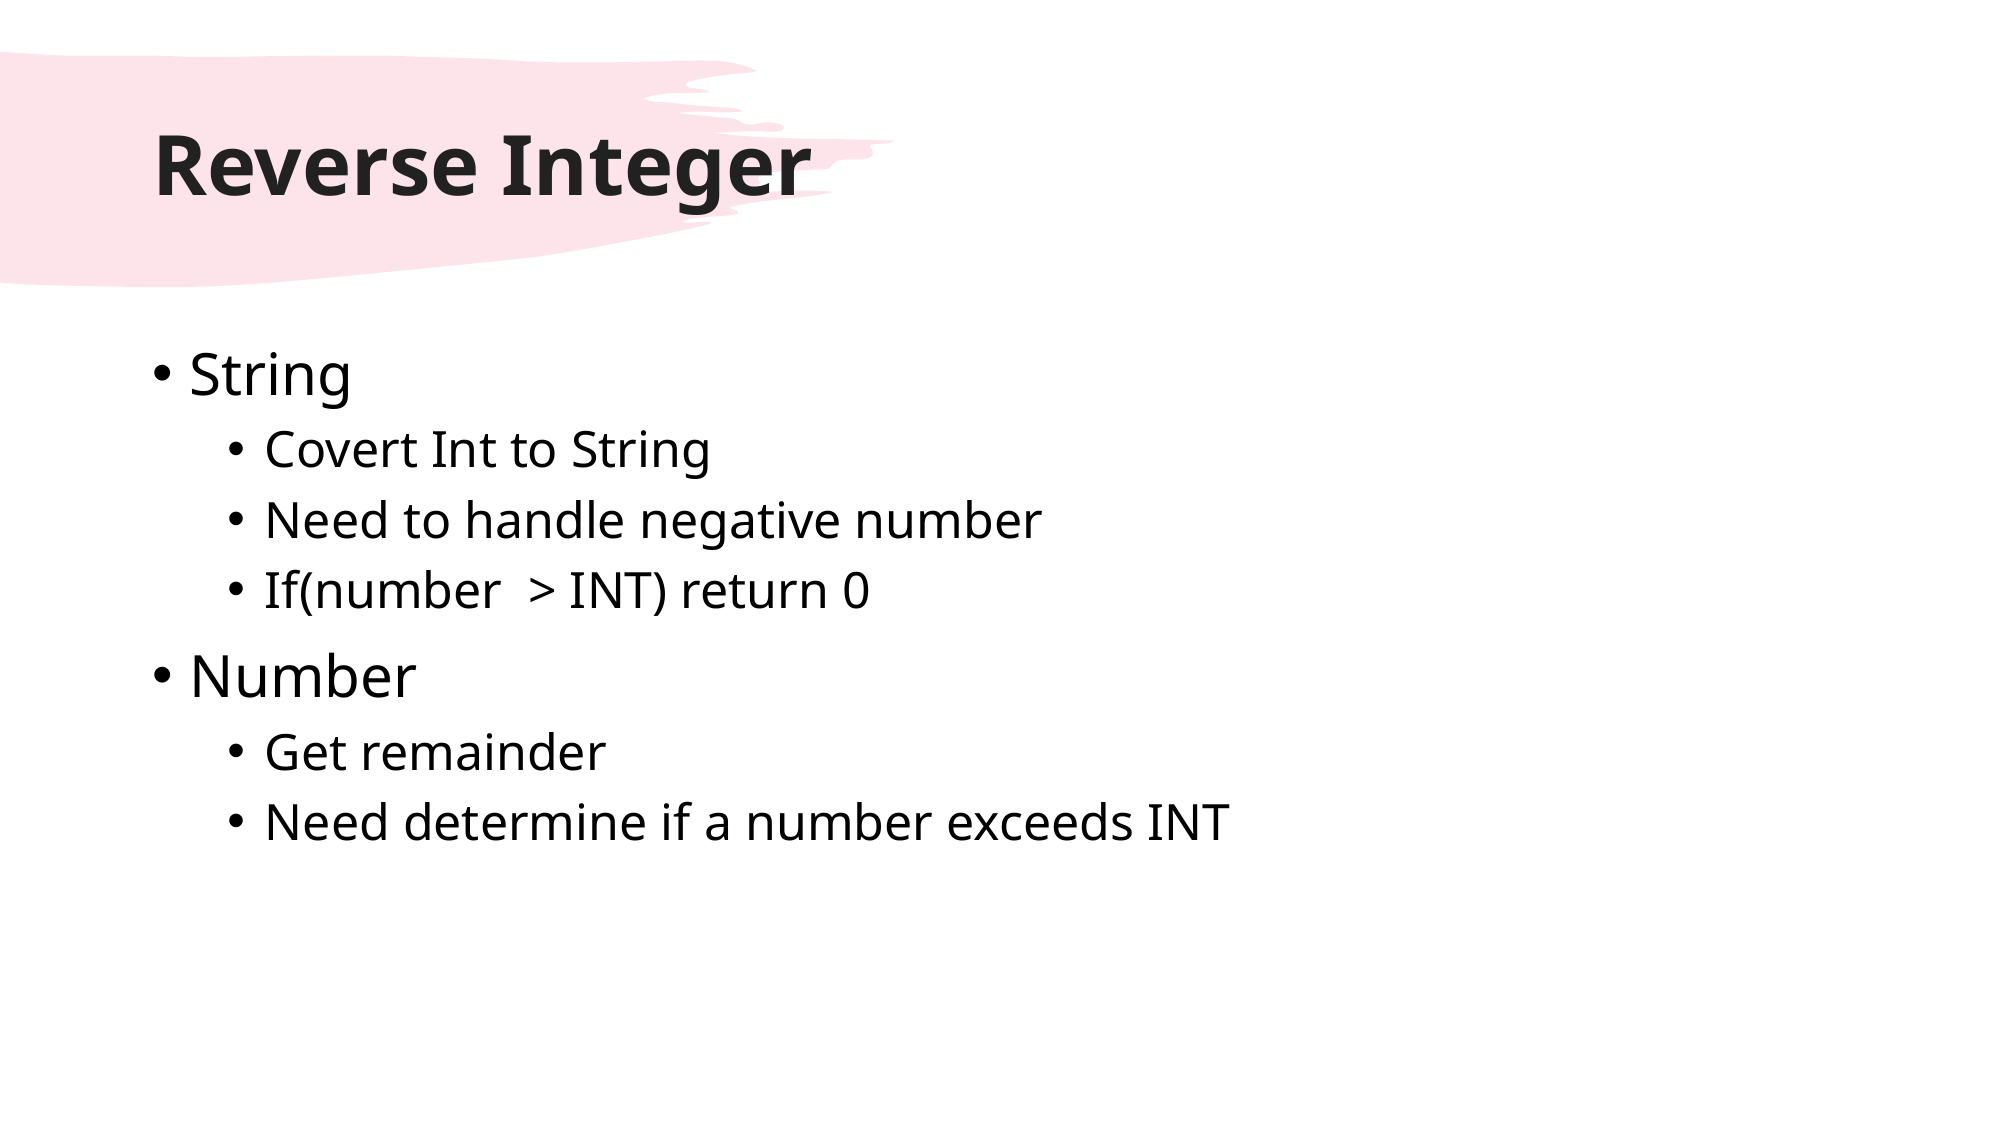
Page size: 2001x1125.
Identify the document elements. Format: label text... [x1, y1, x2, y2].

title Reverse Integer [137, 59, 1863, 278]
list String Covert Int to String Need to handle negative number If(number > INT) return 0 Number Get remainder Need determine if a number exceeds INT [137, 329, 1863, 1013]
